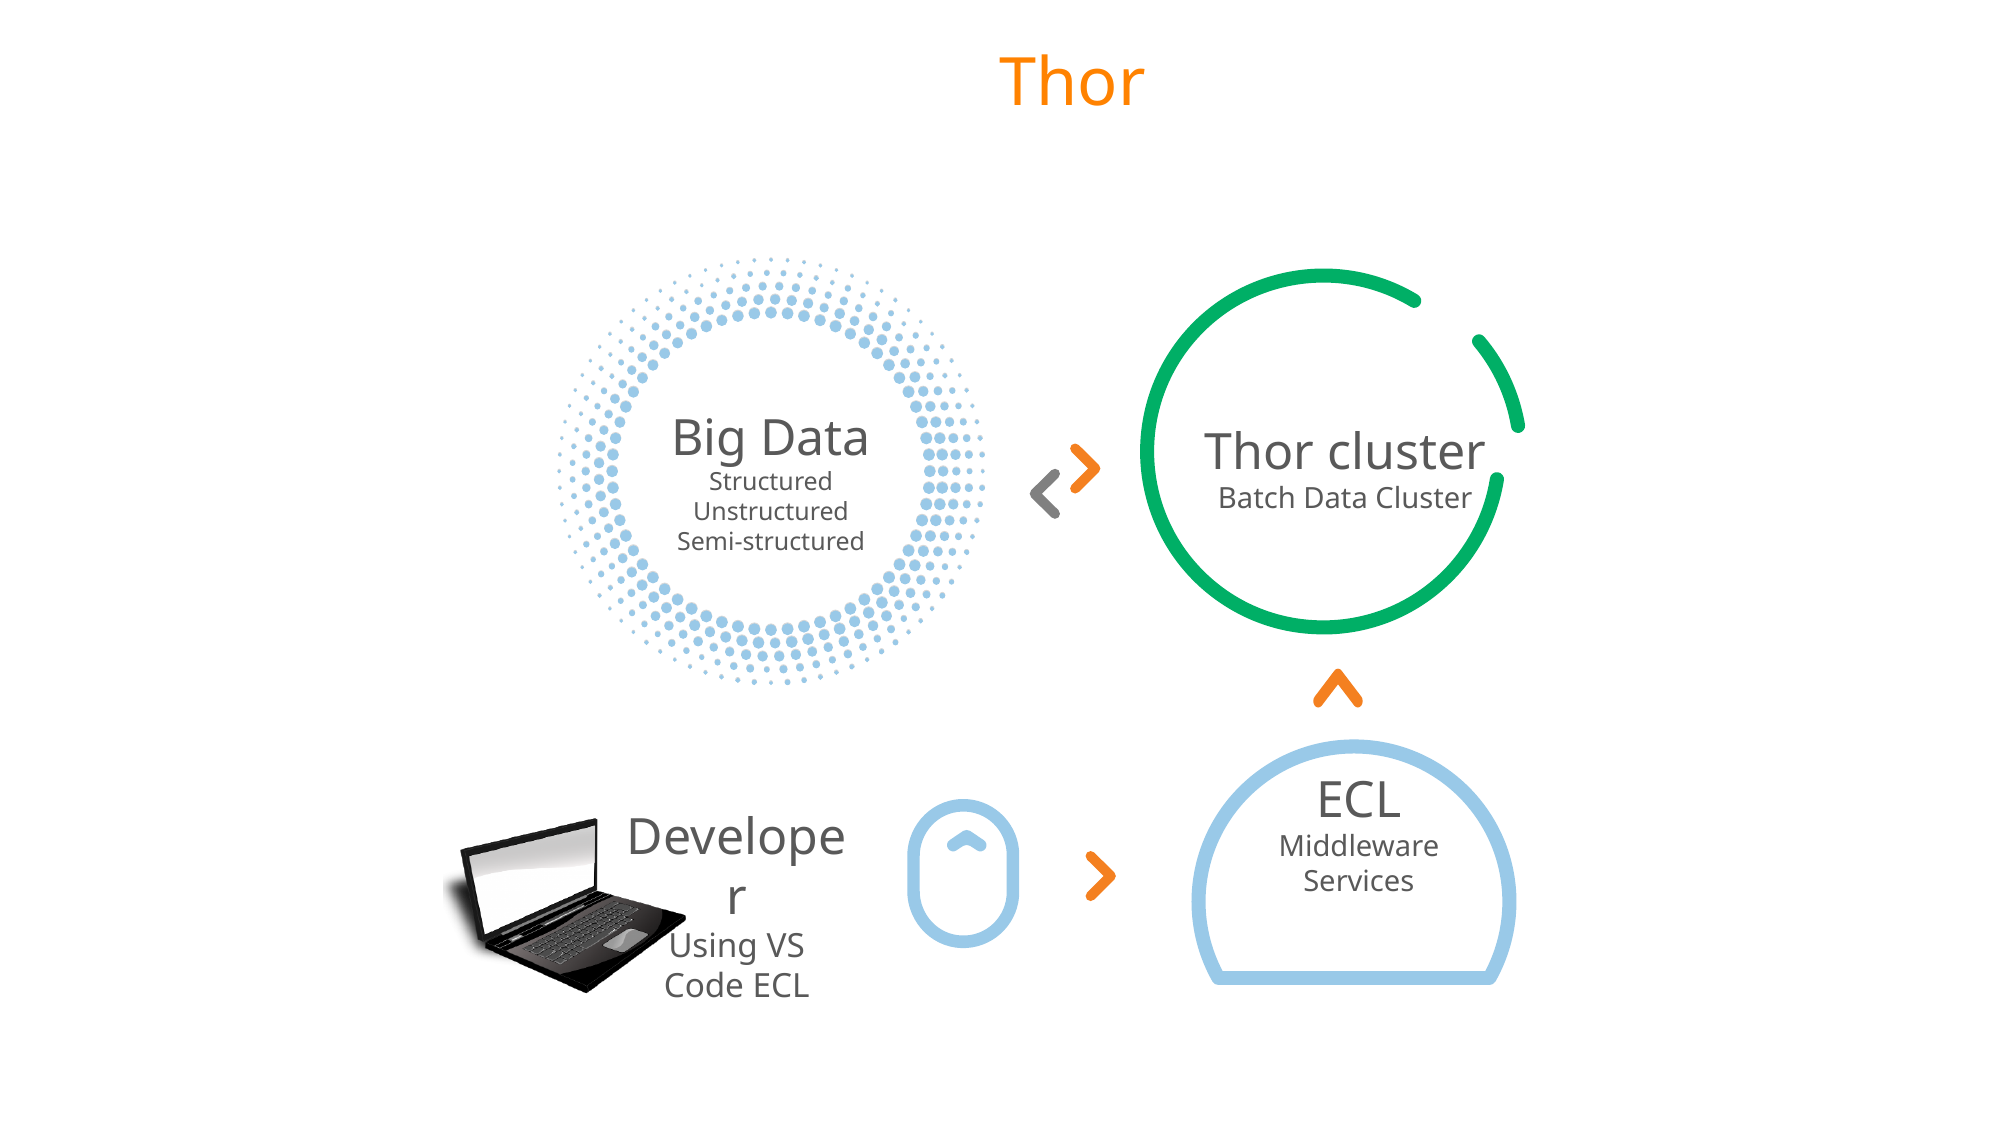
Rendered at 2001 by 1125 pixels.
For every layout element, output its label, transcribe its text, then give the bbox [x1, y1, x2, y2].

text_box [1191, 739, 1517, 985]
text_box [907, 799, 1020, 949]
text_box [1120, 249, 1526, 635]
text_box Thor [985, 40, 1213, 124]
text_box Developer Using VS Code ECL [610, 796, 863, 1012]
text_box [1070, 443, 1101, 494]
text_box [1313, 668, 1363, 708]
picture [557, 257, 985, 686]
text_box [947, 829, 987, 852]
picture [443, 815, 689, 997]
text_box [1029, 468, 1060, 519]
text_box ECL Middleware Services [1226, 759, 1491, 905]
text_box [1085, 851, 1116, 902]
